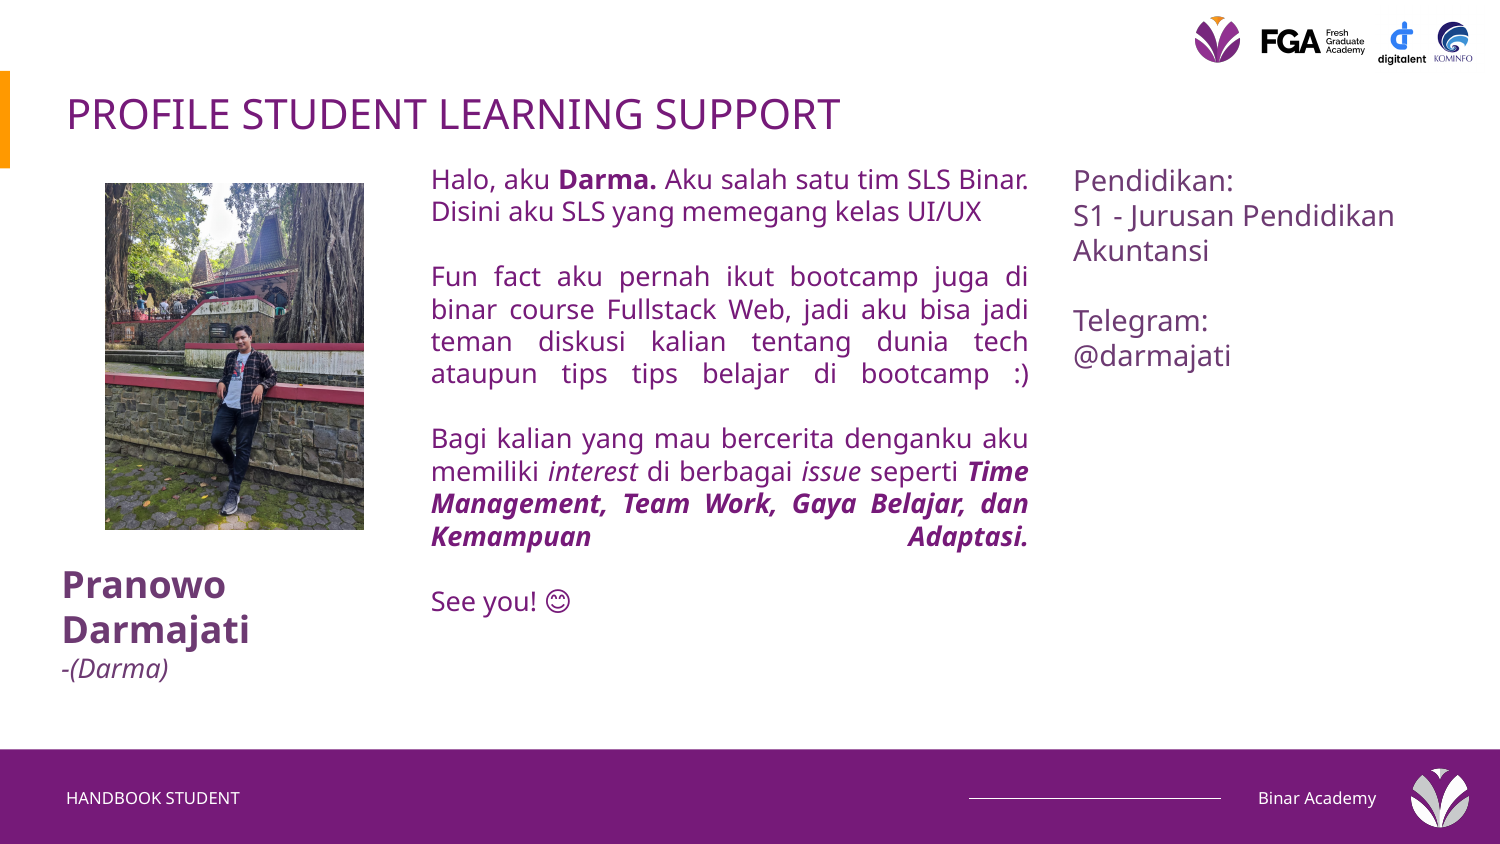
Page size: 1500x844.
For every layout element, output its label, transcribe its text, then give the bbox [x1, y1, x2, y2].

title PROFILE STUDENT LEARNING SUPPORT [51, 72, 1449, 167]
title HANDBOOK STUDENT [51, 751, 751, 844]
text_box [1192, 5, 1485, 74]
title Binar Academy [1043, 751, 1392, 844]
text_box Pendidikan: S1 - Jurusan Pendidikan Akuntansi Telegram: @darmajati [1058, 147, 1478, 387]
picture [104, 183, 365, 530]
text_box Halo, aku Darma. Aku salah satu tim SLS Binar. Disini aku SLS yang memegang kelas UI/UX Fun fact aku pernah ikut bootcamp juga di binar course Fullstack Web, jadi aku bisa jadi teman diskusi kalian tentang dunia tech ataupun tips tips belajar di bootcamp :) Bagi kalian yang mau bercerita denganku aku memiliki interest di berbagai issue seperti Time Management, Team Work, Gaya Belajar, dan Kemampuan Adaptasi. See you! 😊 [415, 147, 1044, 632]
picture [1402, 760, 1478, 836]
text_box Pranowo Darmajati -(Darma) [46, 546, 409, 699]
